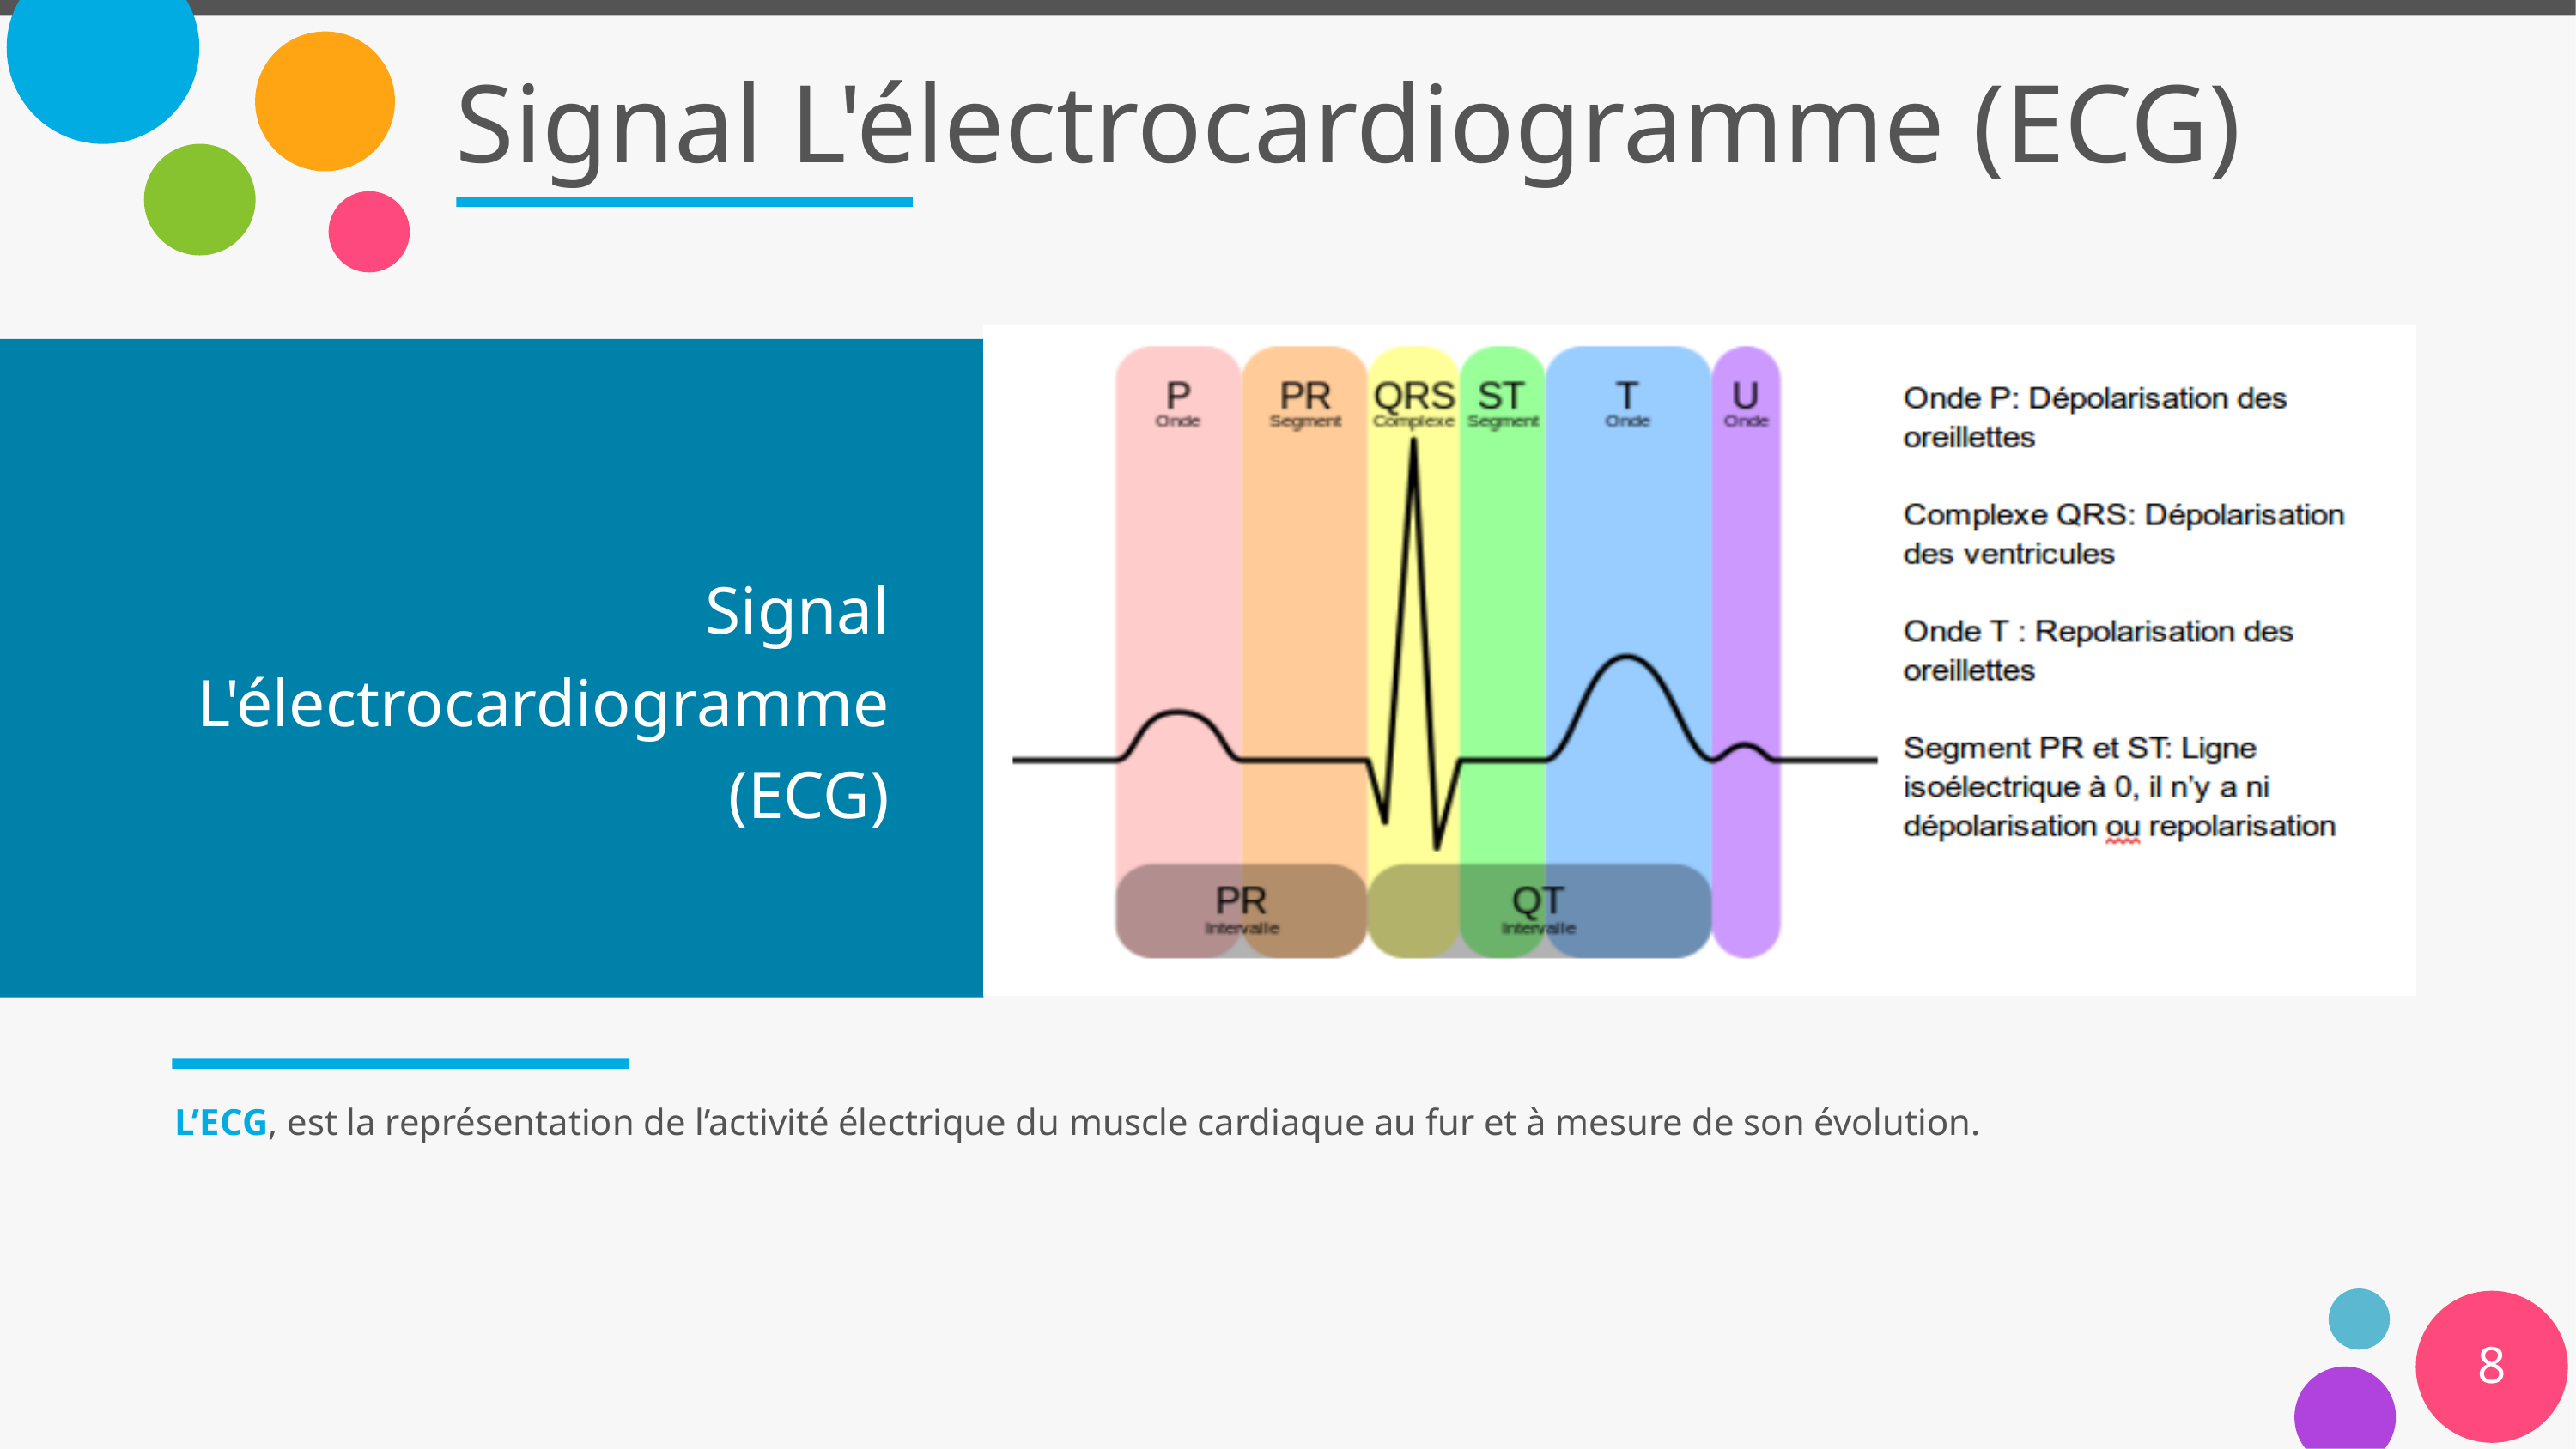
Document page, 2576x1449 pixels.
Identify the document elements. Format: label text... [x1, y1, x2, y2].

title Signal L'électrocardiogramme (ECG) [433, 34, 2576, 204]
picture [983, 325, 2416, 996]
slide_number 8 [2415, 1328, 2568, 1406]
list L’ECG, est la représentation de l’activité électrique du muscle cardiaque au fur et à mesure de son évolution. [151, 1079, 2434, 1295]
list Signal L'électrocardiogramme (ECG) [46, 389, 913, 958]
